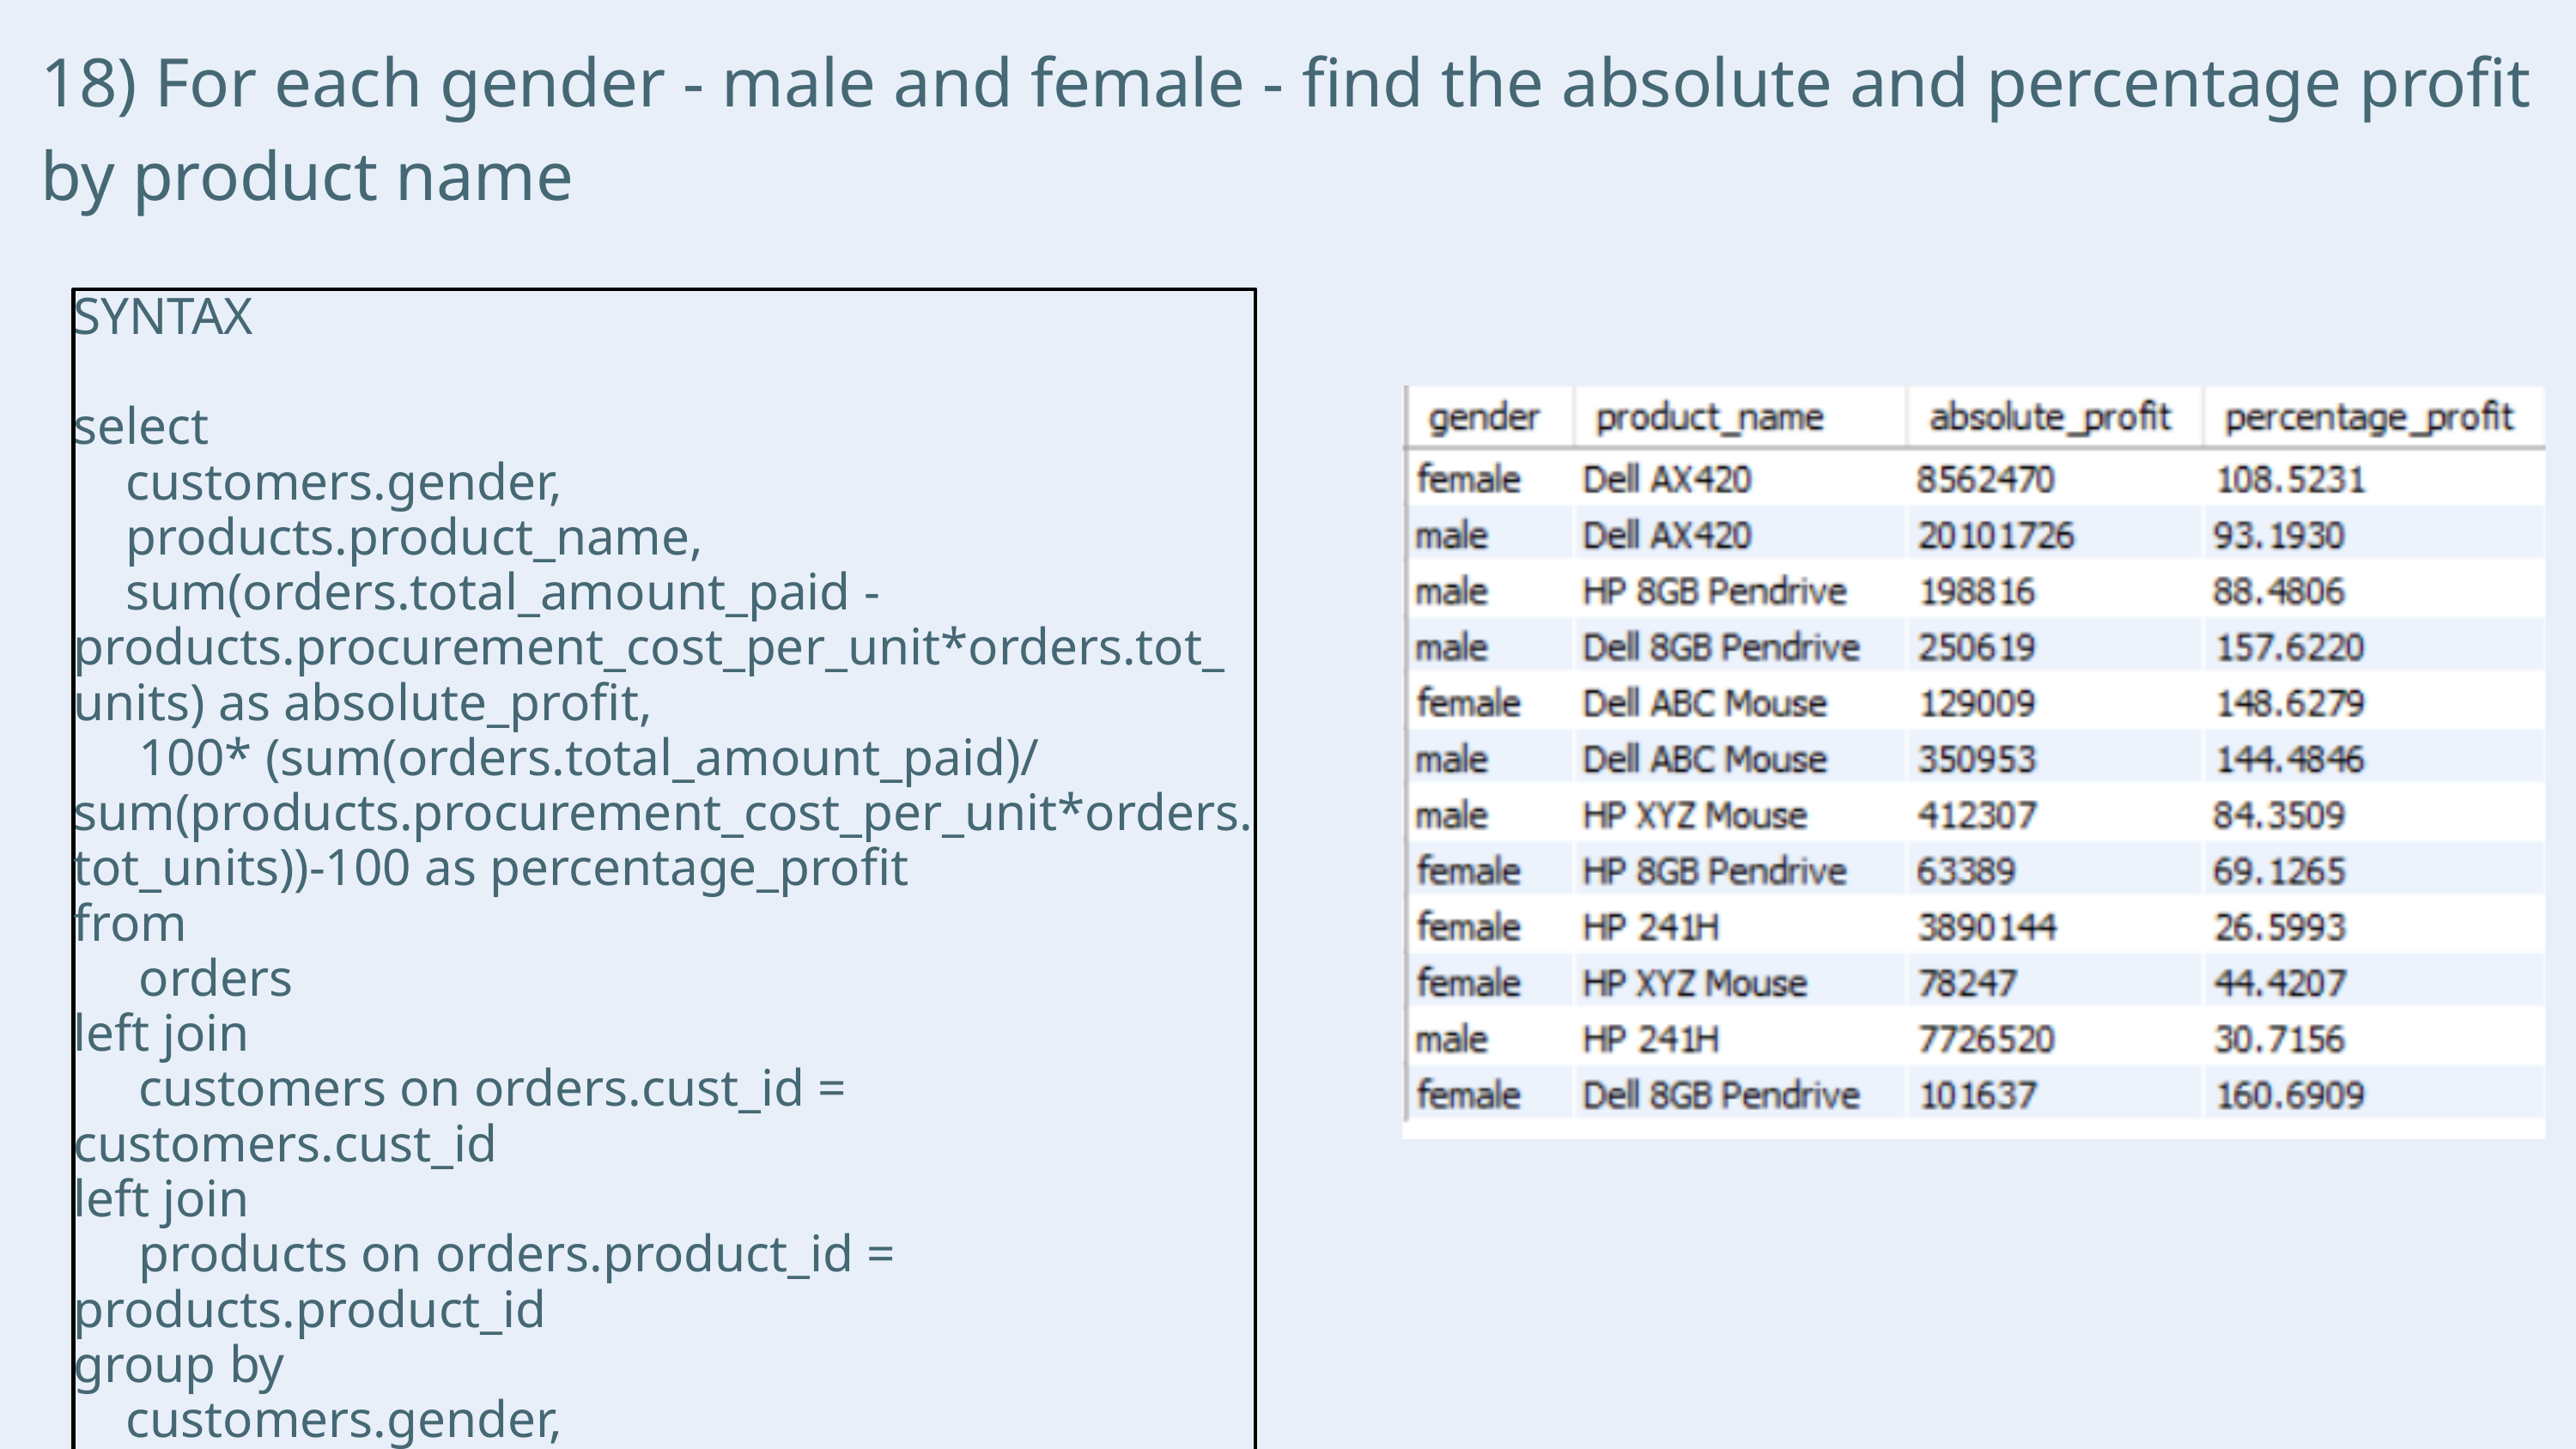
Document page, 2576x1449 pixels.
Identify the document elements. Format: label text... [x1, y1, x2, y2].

text_box SYNTAX select customers.gender, products.product_name, sum(orders.total_amount_paid - products.procurement_cost_per_unit*orders.tot_units) as absolute_profit, 100* (sum(orders.total_amount_paid)/ sum(products.procurement_cost_per_unit*orders.tot_units))-100 as percentage_profit from orders left join customers on orders.cust_id = customers.cust_id left join products on orders.product_id = products.product_id group by customers.gender, products.product_name; [71, 288, 1257, 1449]
text_box [1402, 385, 2546, 1139]
text_box 18) For each gender - male and female - find the absolute and percentage profit by product name [41, 27, 2546, 214]
